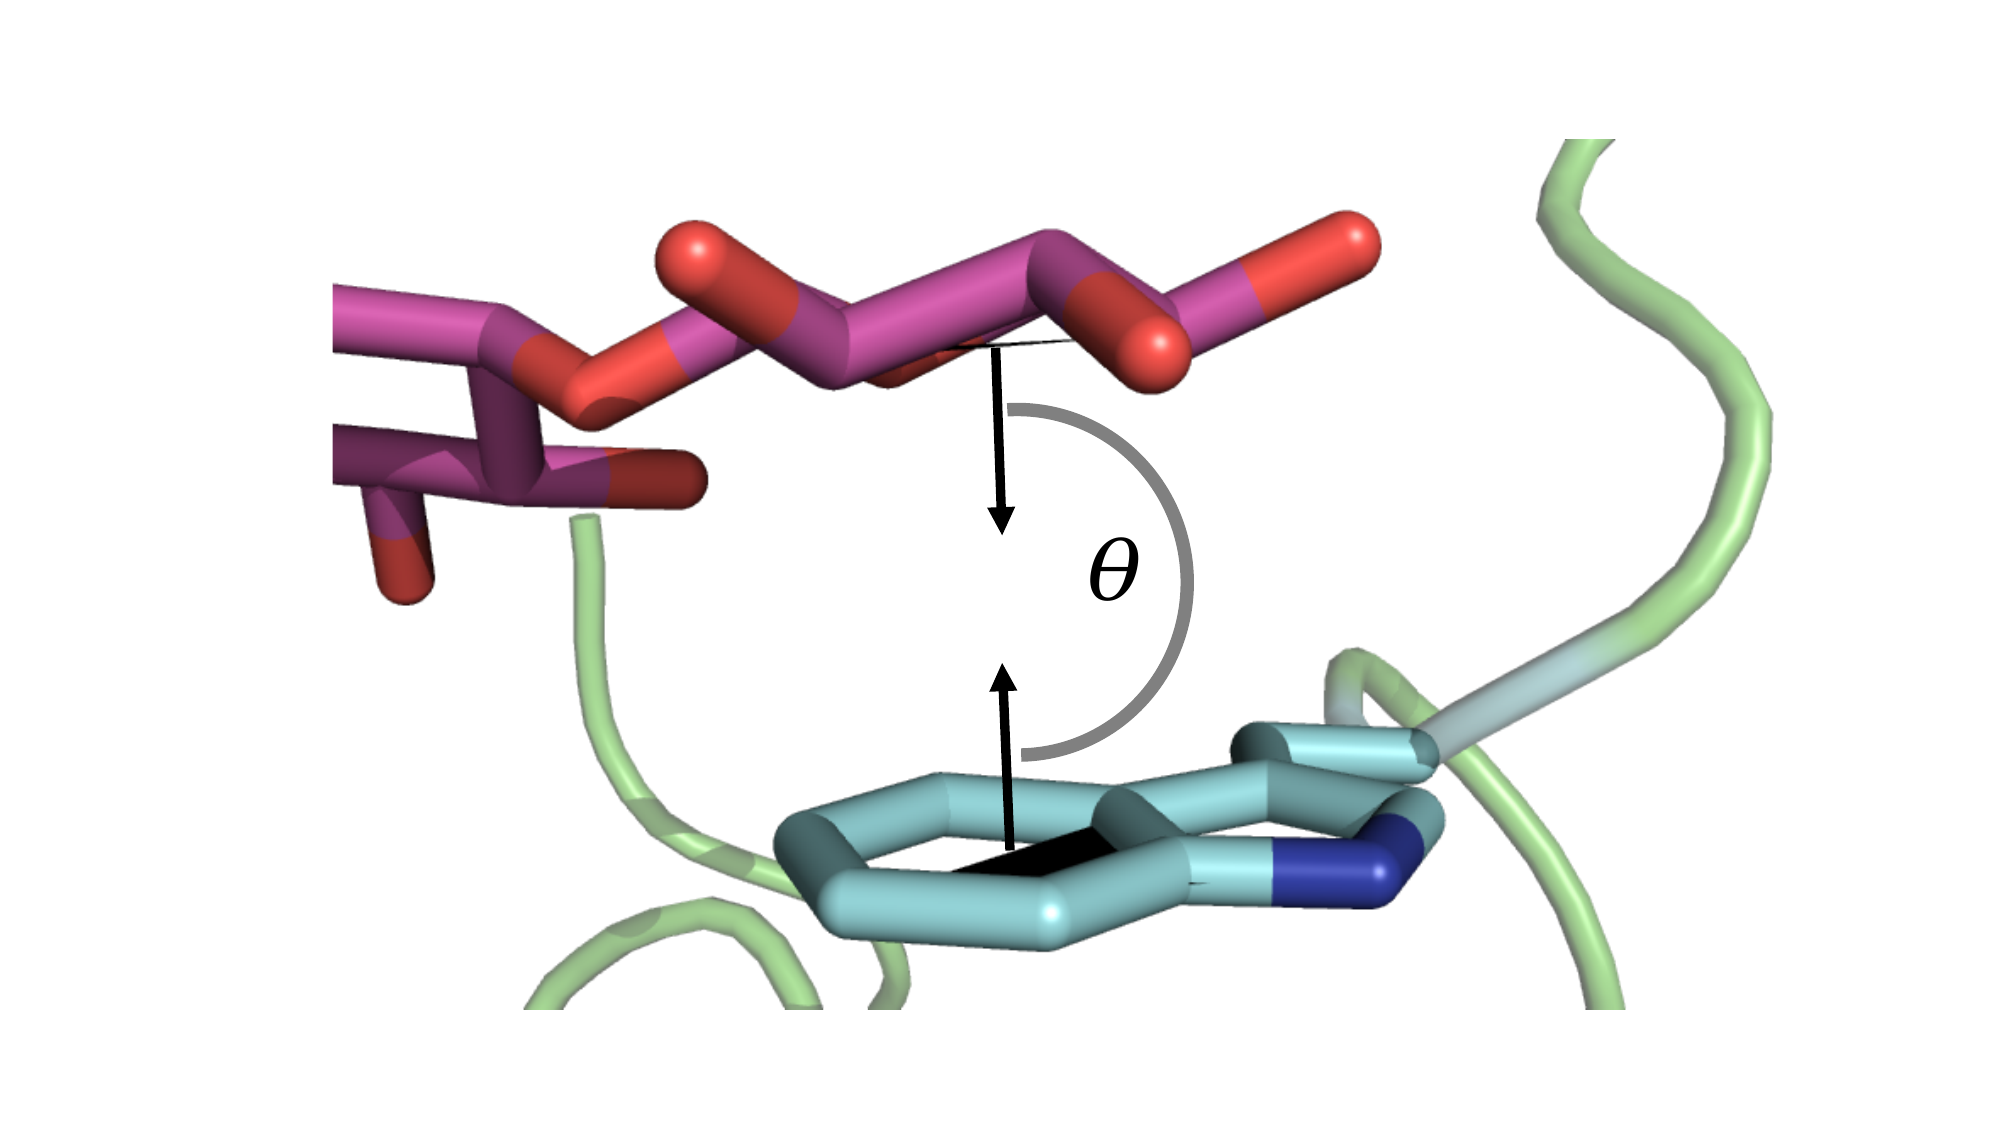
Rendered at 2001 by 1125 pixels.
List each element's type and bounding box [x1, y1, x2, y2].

text_box [332, 139, 1785, 1010]
